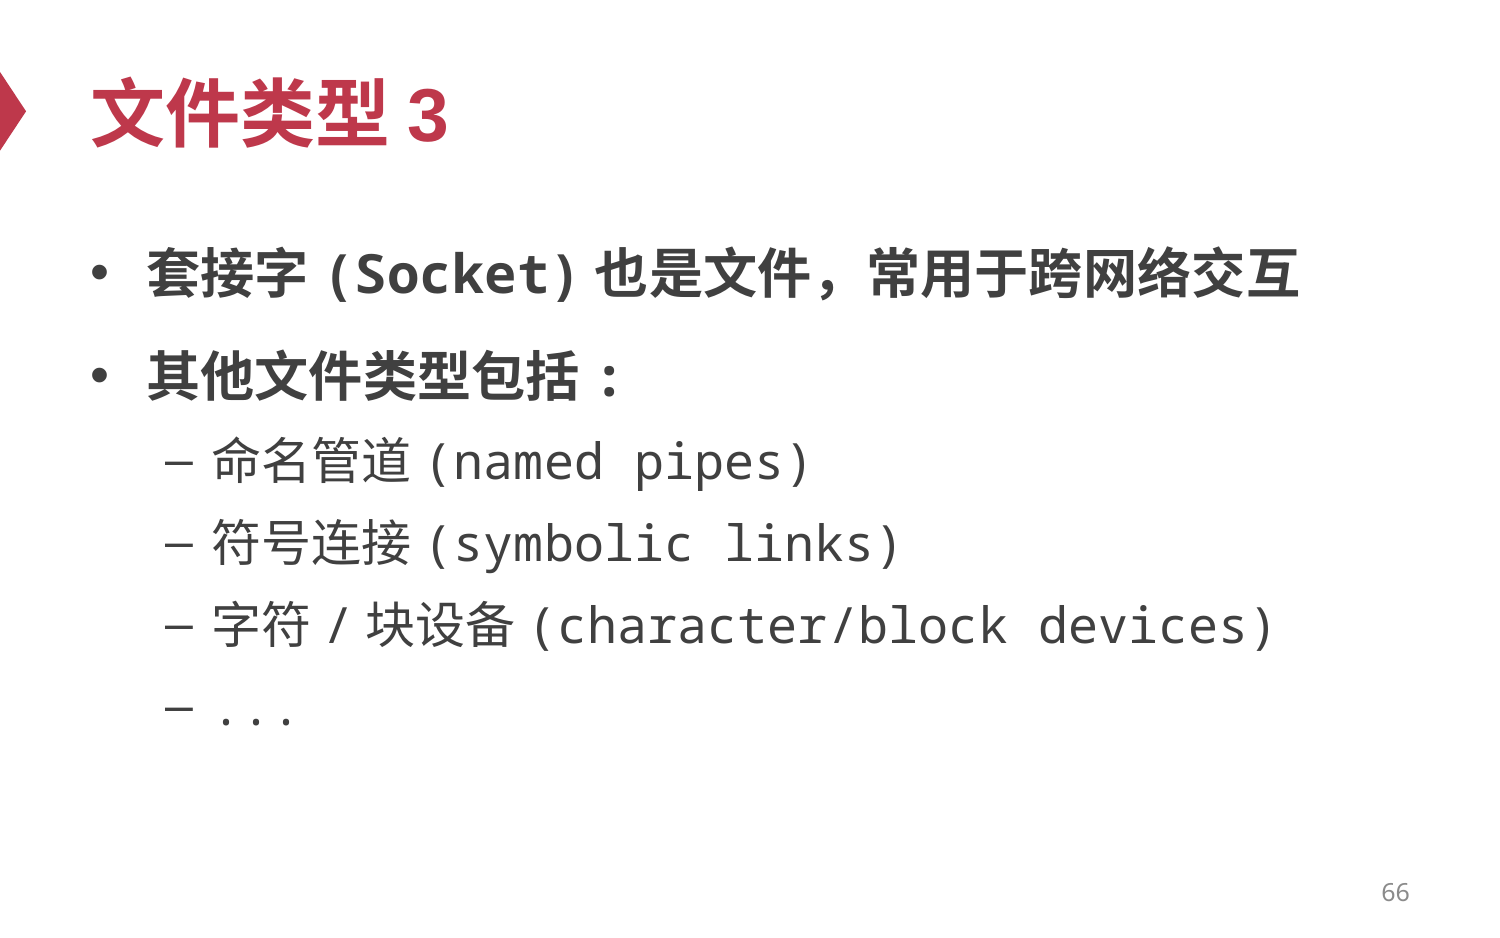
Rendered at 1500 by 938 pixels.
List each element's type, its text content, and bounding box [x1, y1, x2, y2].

title 文件类型3 [75, 37, 1425, 186]
list 套接字(Socket)也是文件，常用于跨网络交互 其他文件类型包括: 命名管道(named pipes) 符号连接(symbolic links) 字符/块设备(character/block devices) ... [75, 218, 1425, 838]
slide_number 66 [1074, 868, 1425, 919]
